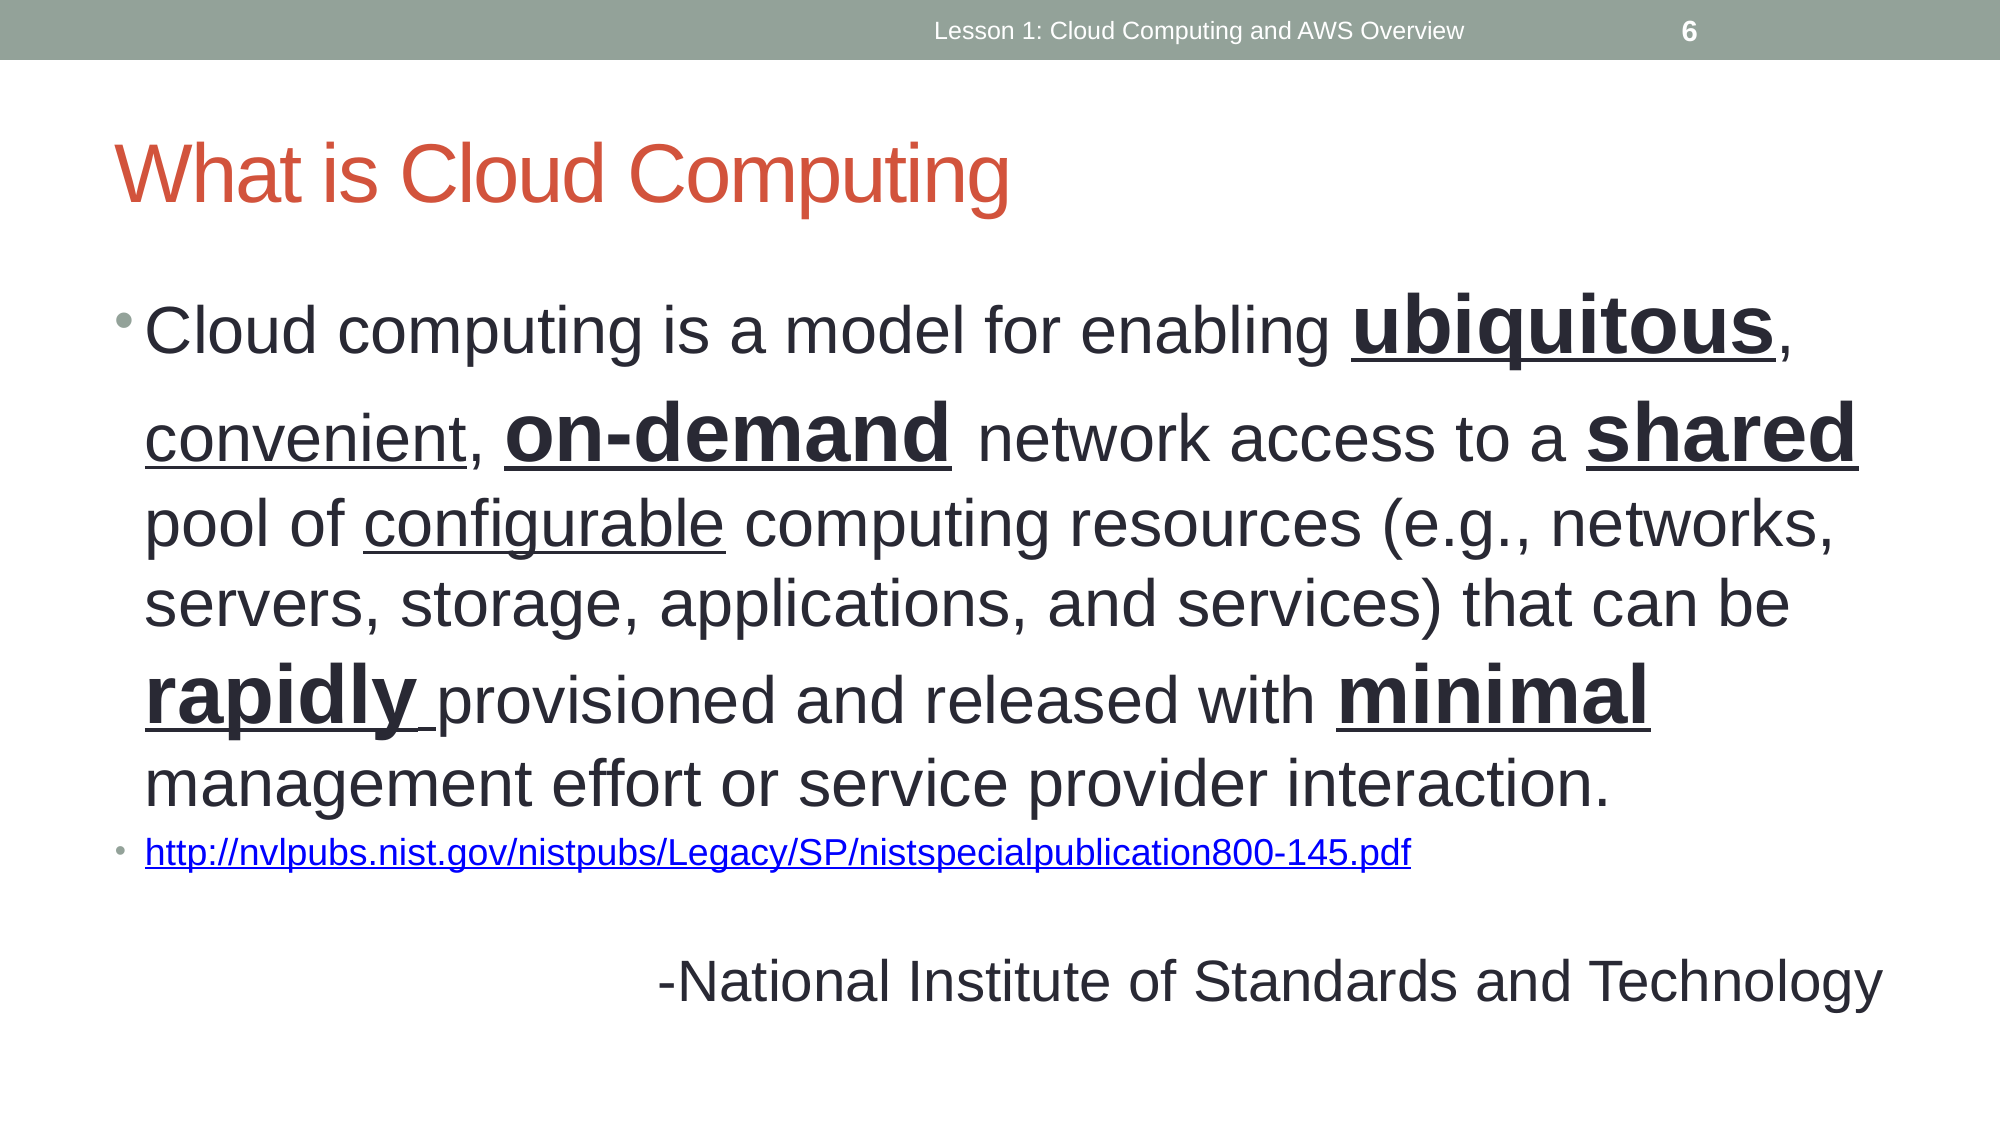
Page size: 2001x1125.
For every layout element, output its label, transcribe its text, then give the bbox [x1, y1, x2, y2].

title What is Cloud Computing [99, 87, 1900, 250]
footer Lesson 1: Cloud Computing and AWS Overview [750, 3, 1650, 57]
slide_number 6 [1666, 3, 1900, 57]
list Cloud computing is a model for enabling ubiquitous, convenient, on-demand network access to a shared pool of configurable computing resources (e.g., networks, servers, storage, applications, and services) that can be rapidly provisioned and released with minimal management effort or service provider interaction. http://nvlpubs.nist.gov/nistpubs/Legacy/SP/nistspecialpublication800-145.pdf -National Institute of Standards and Technology [99, 262, 1900, 1063]
